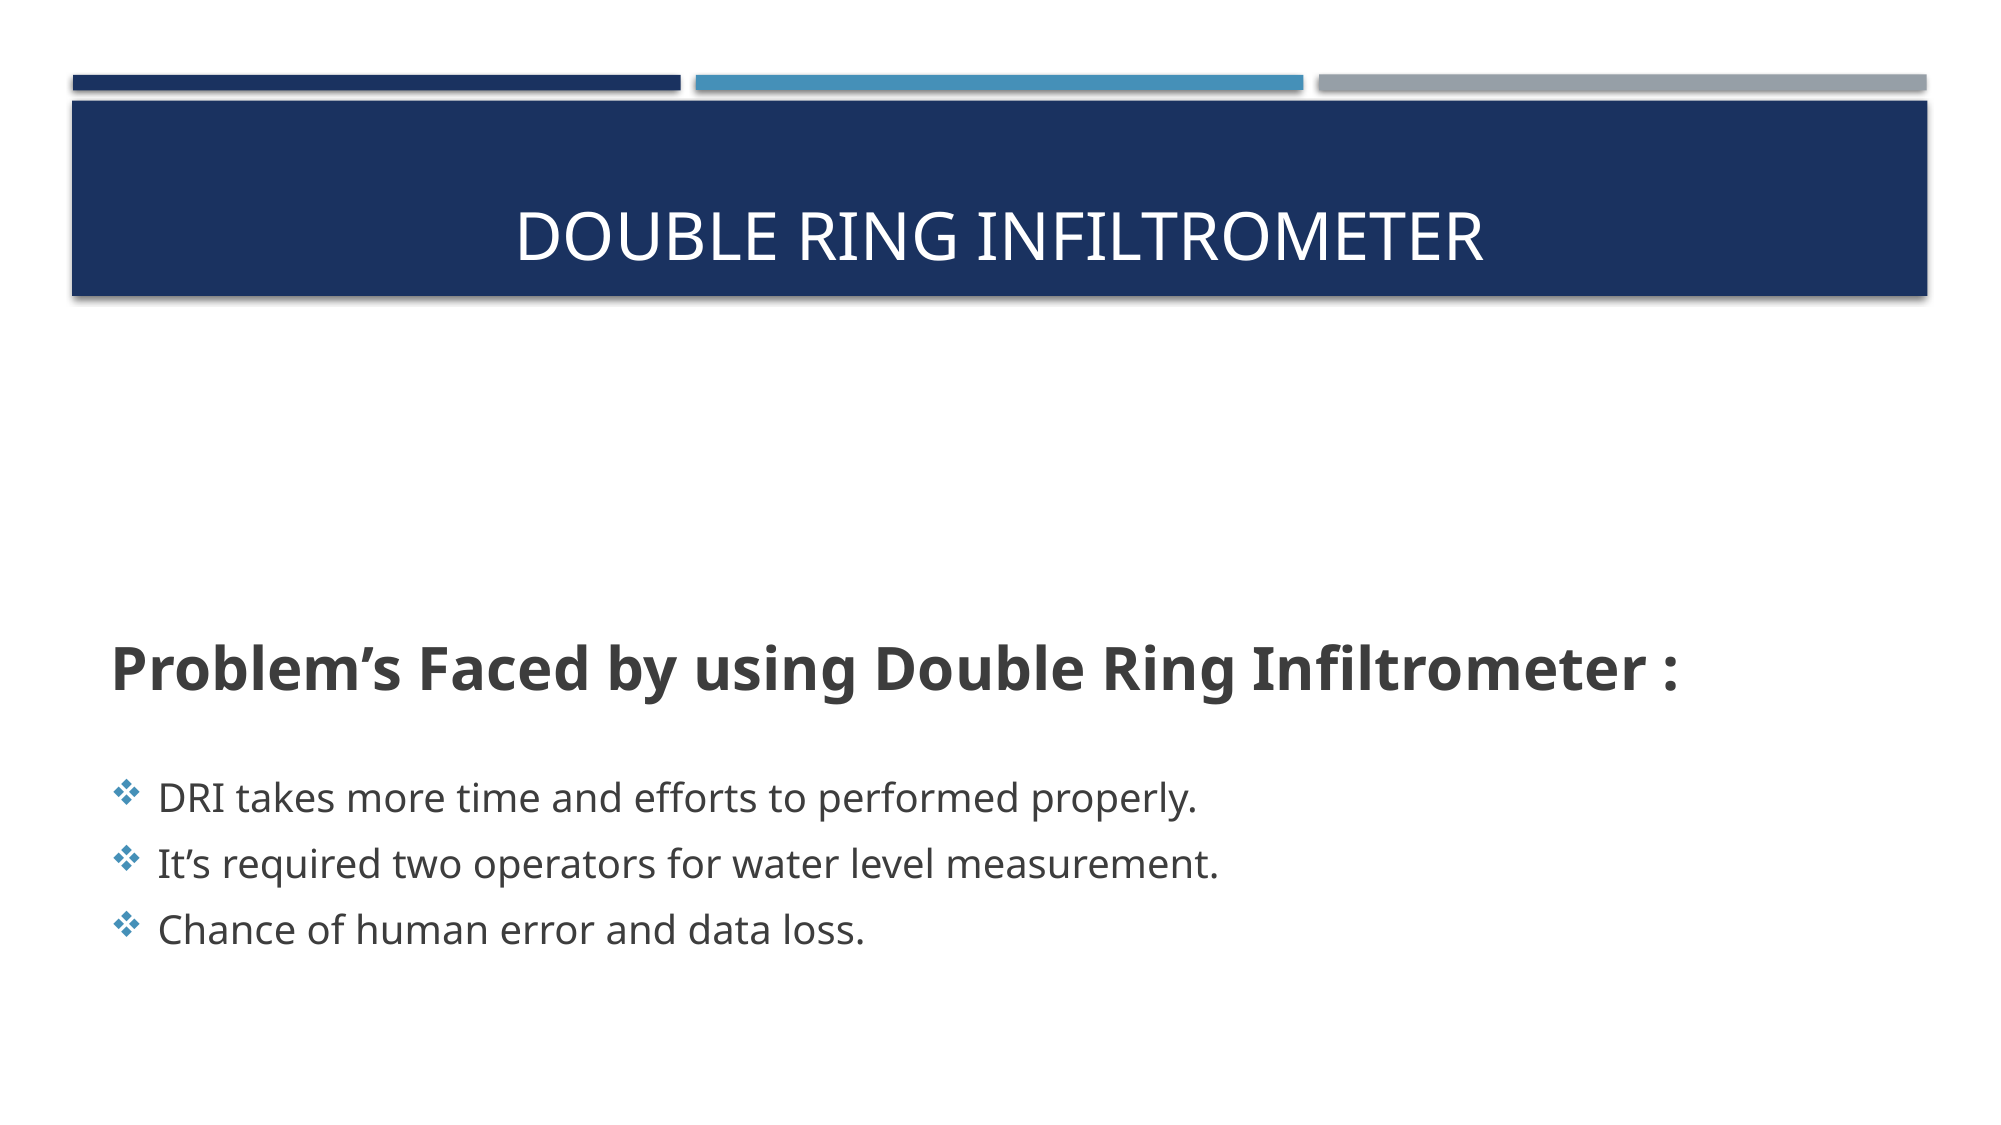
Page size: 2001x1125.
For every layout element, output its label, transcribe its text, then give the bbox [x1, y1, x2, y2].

list Problem’s Faced by using Double Ring Infiltrometer : DRI takes more time and efforts to performed properly. It’s required two operators for water level measurement. Chance of human error and data loss. [95, 357, 1905, 962]
title Double Ring Infiltrometer [95, 115, 1905, 282]
